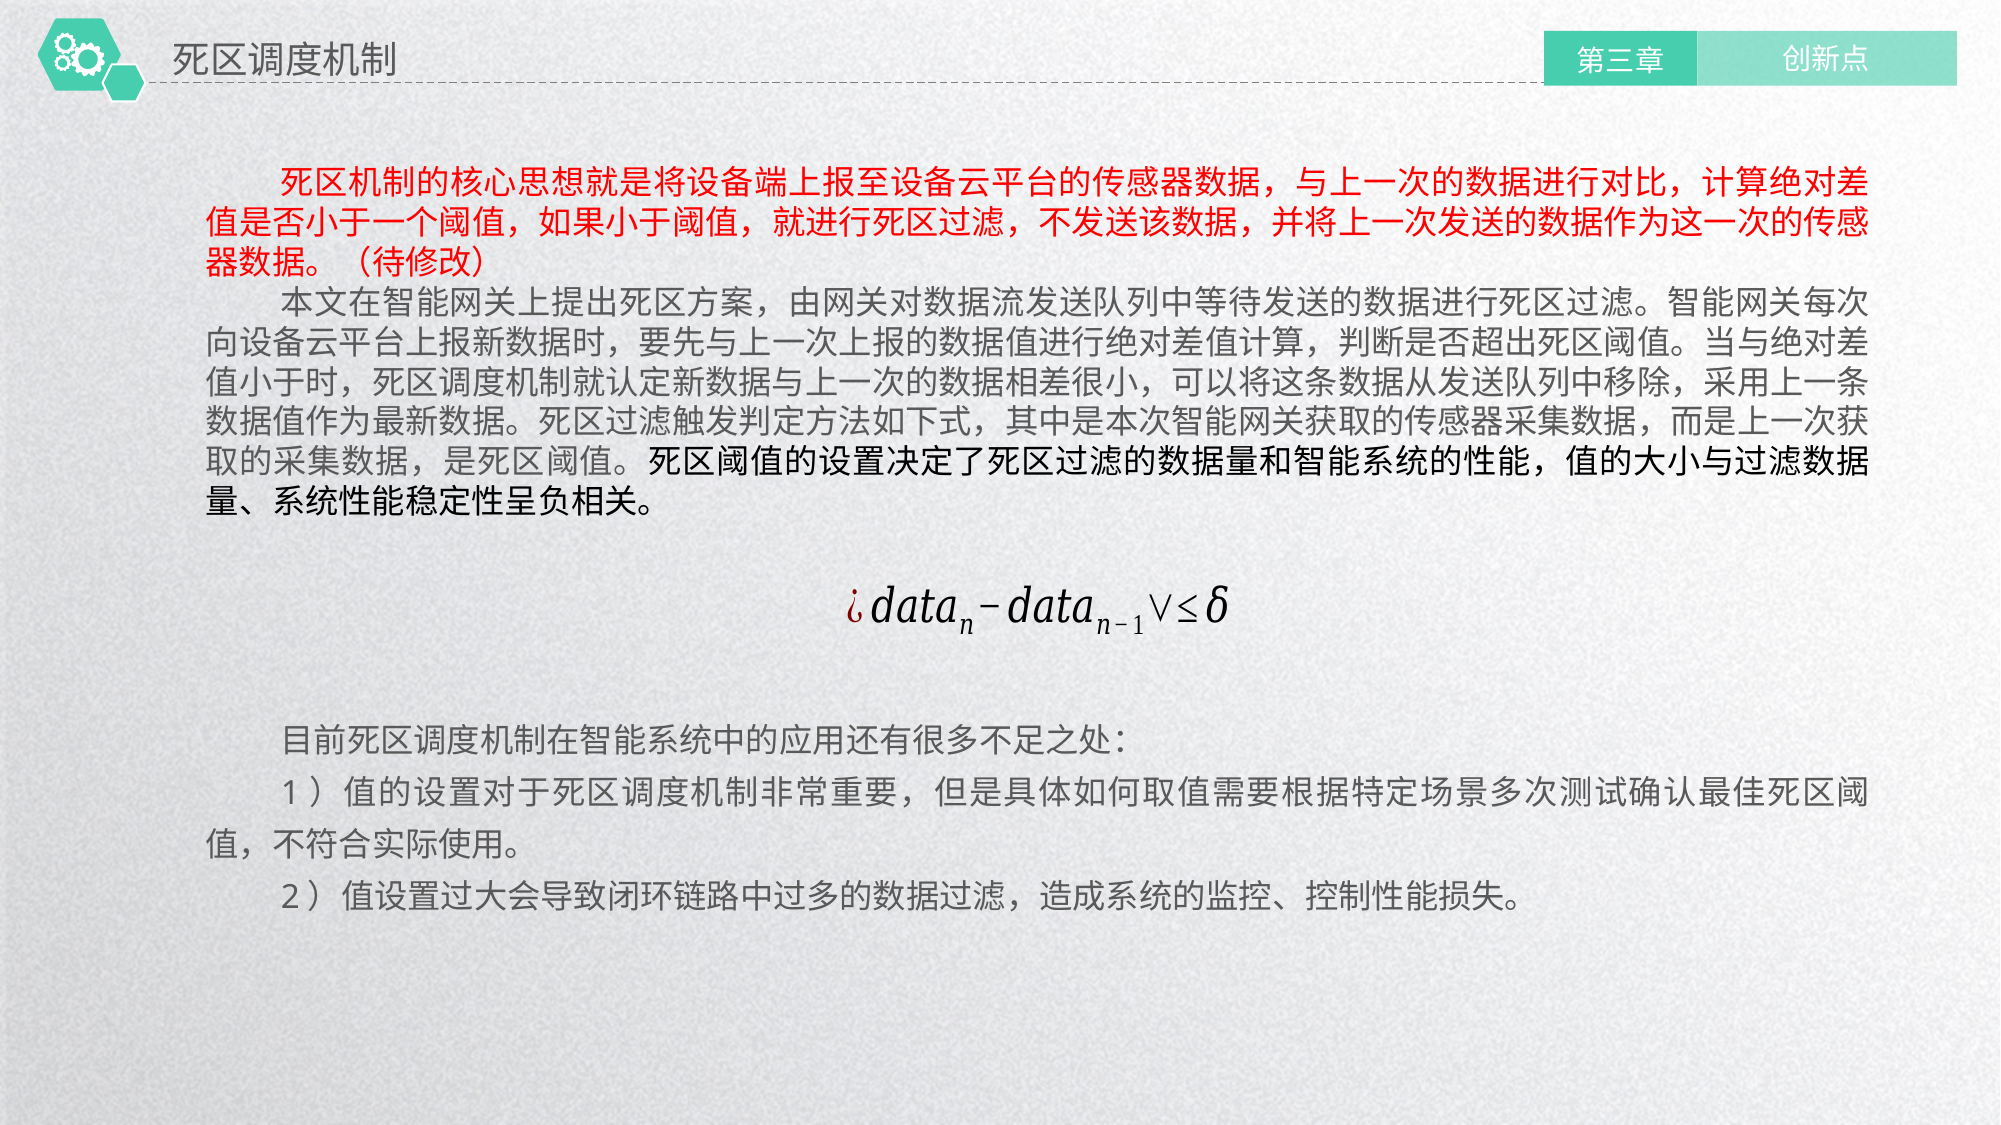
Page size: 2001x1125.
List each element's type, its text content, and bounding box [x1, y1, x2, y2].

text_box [54, 32, 106, 77]
text_box 死区调度机制 [167, 30, 853, 88]
text_box [1544, 30, 1697, 86]
text_box [1697, 30, 1957, 86]
picture [0, 0, 2001, 1125]
text_box 目前死区调度机制在智能系统中的应用还有很多不足之处： 1）值的设置对于死区调度机制非常重要，但是具体如何取值需要根据特定场景多次测试确认最佳死区阈值，不符合实际使用。 2）值设置过大会导致闭环链路中过多的数据过滤，造成系统的监控、控制性能损失。 [198, 699, 1878, 923]
text_box [54, 84, 103, 89]
text_box 第三章 [1549, 36, 1692, 83]
text_box 创新点 [1701, 34, 1951, 82]
text_box [39, 20, 119, 72]
text_box [103, 64, 146, 102]
